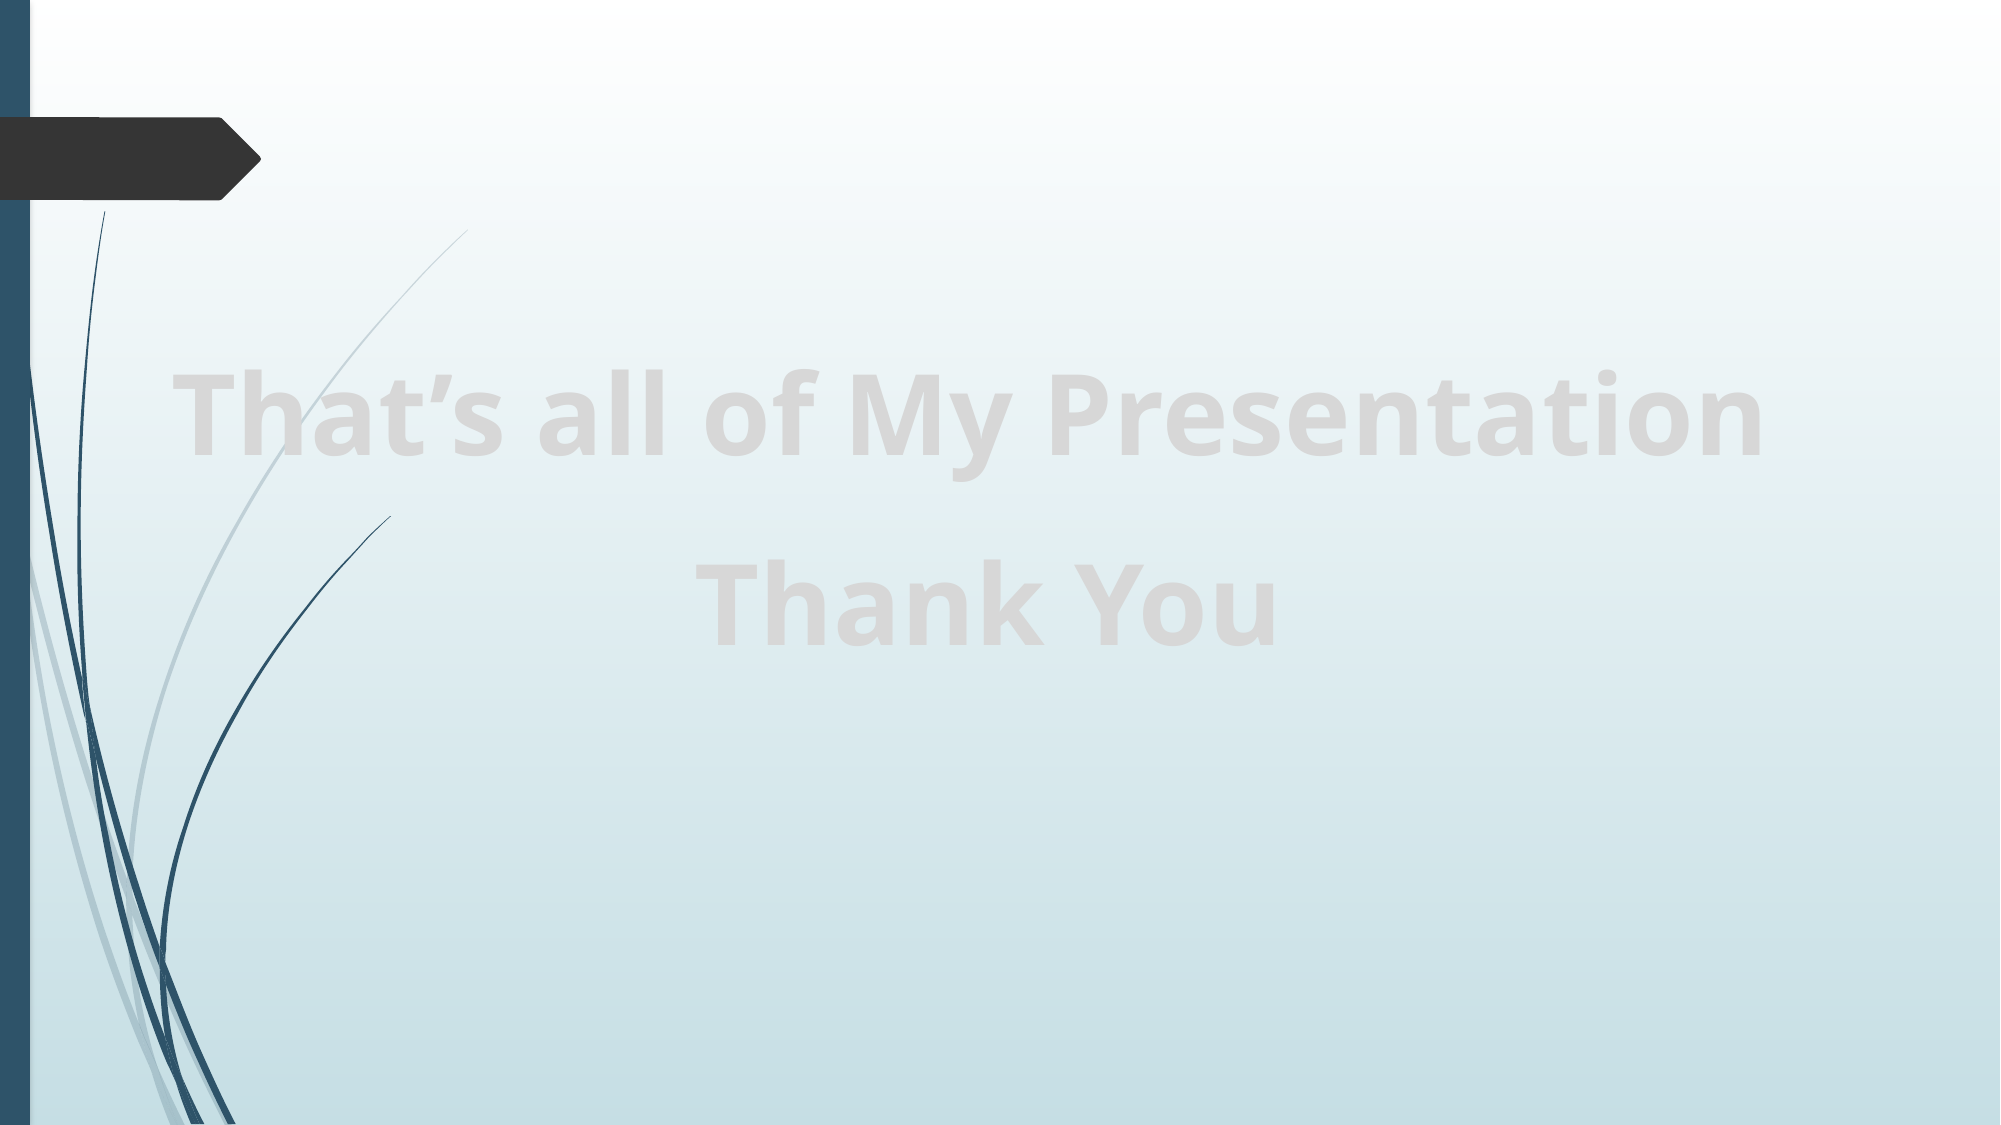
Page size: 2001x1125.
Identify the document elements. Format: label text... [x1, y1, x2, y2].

text_box That’s all of My Presentation [156, 335, 1785, 486]
text_box Thank You [679, 525, 1298, 676]
